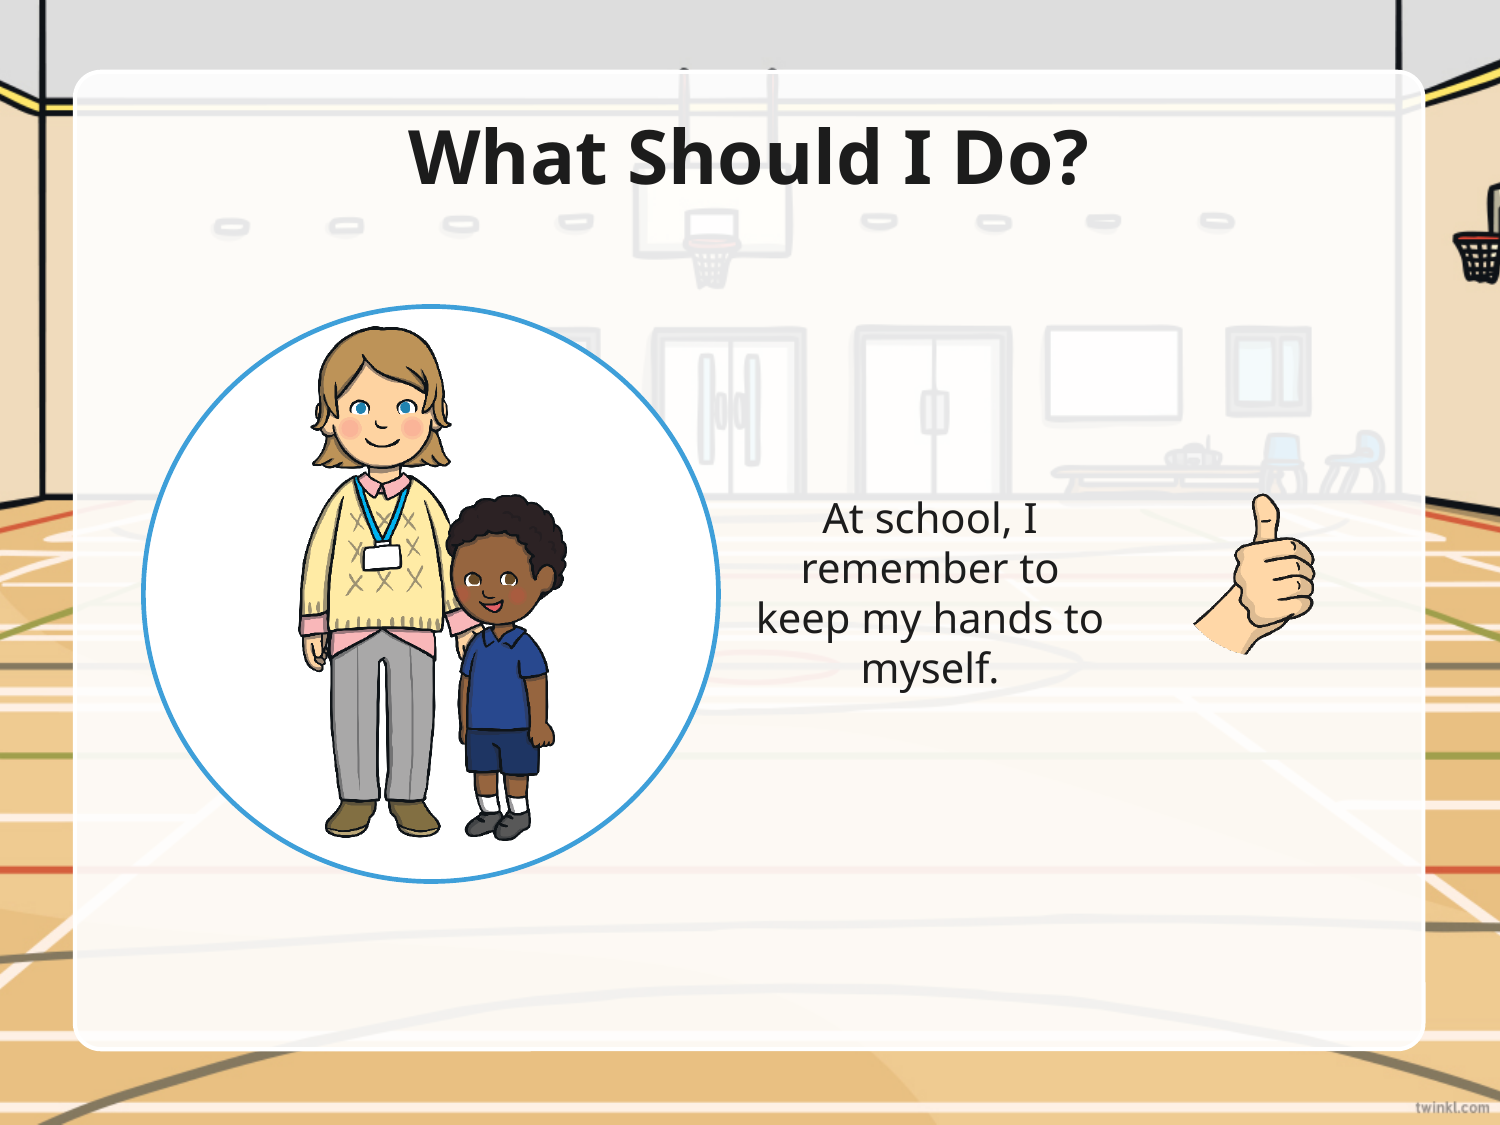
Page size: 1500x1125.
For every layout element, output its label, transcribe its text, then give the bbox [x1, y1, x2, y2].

text_box [323, 305, 538, 326]
text_box At school, I remember to keep my hands to myself. [736, 484, 1123, 745]
picture [0, 0, 1500, 1125]
text_box [142, 337, 720, 883]
title What Should I Do? [73, 76, 1426, 244]
